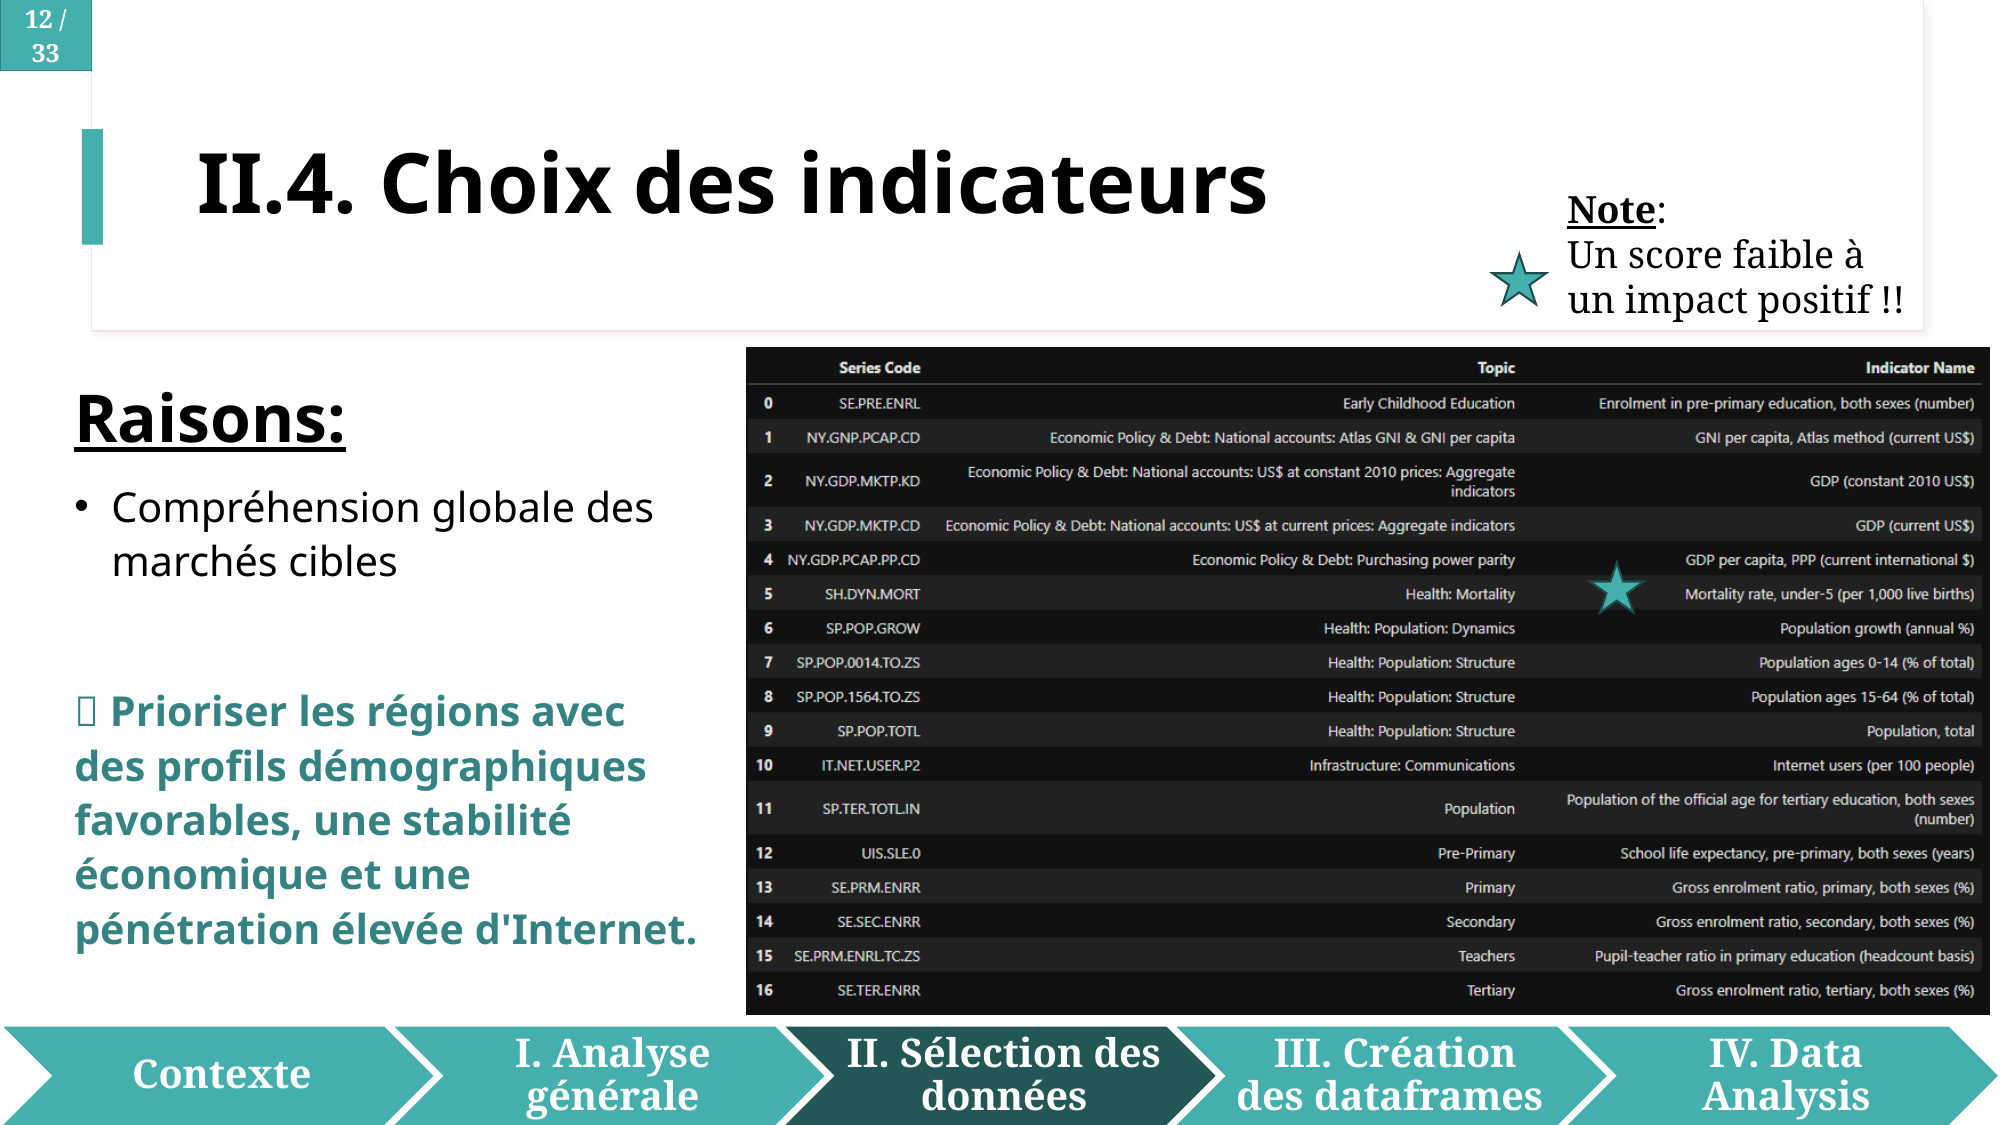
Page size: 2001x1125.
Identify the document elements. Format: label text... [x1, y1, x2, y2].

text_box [1492, 178, 1926, 330]
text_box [0, 1025, 2000, 1125]
list Raisons: Compréhension globale des marchés cibles  Prioriser les régions avec des profils démographiques favorables, une stabilité économique et une pénétration élevée d'Internet. [59, 360, 716, 1013]
title II.4. Choix des indicateurs [183, 90, 1851, 284]
picture [746, 347, 1990, 1015]
